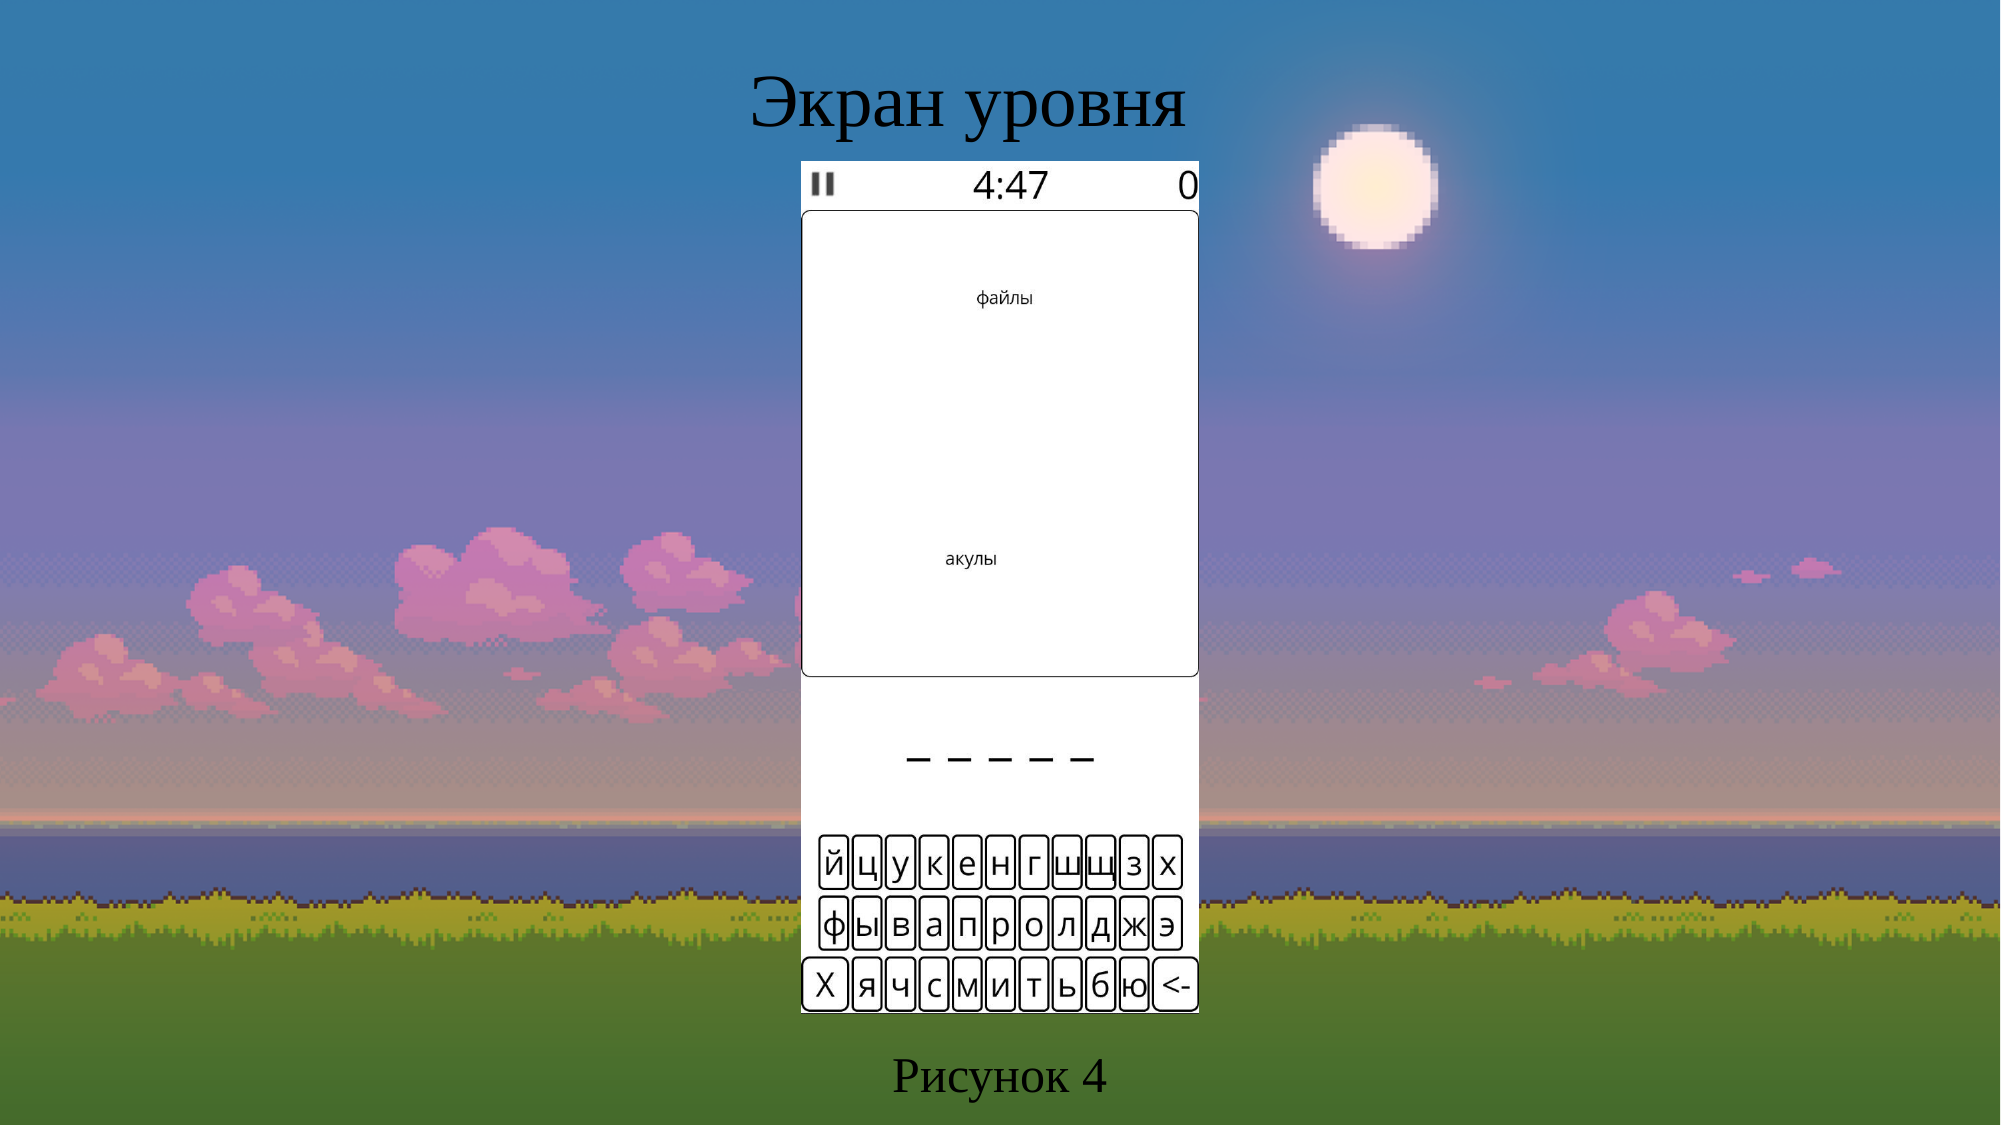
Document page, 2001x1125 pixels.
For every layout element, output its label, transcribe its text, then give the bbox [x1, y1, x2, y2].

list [800, 161, 1199, 1014]
picture [0, 0, 2001, 1125]
title Экран уровня [106, 42, 1832, 162]
text_box Рисунок 4 [666, 1034, 1334, 1110]
